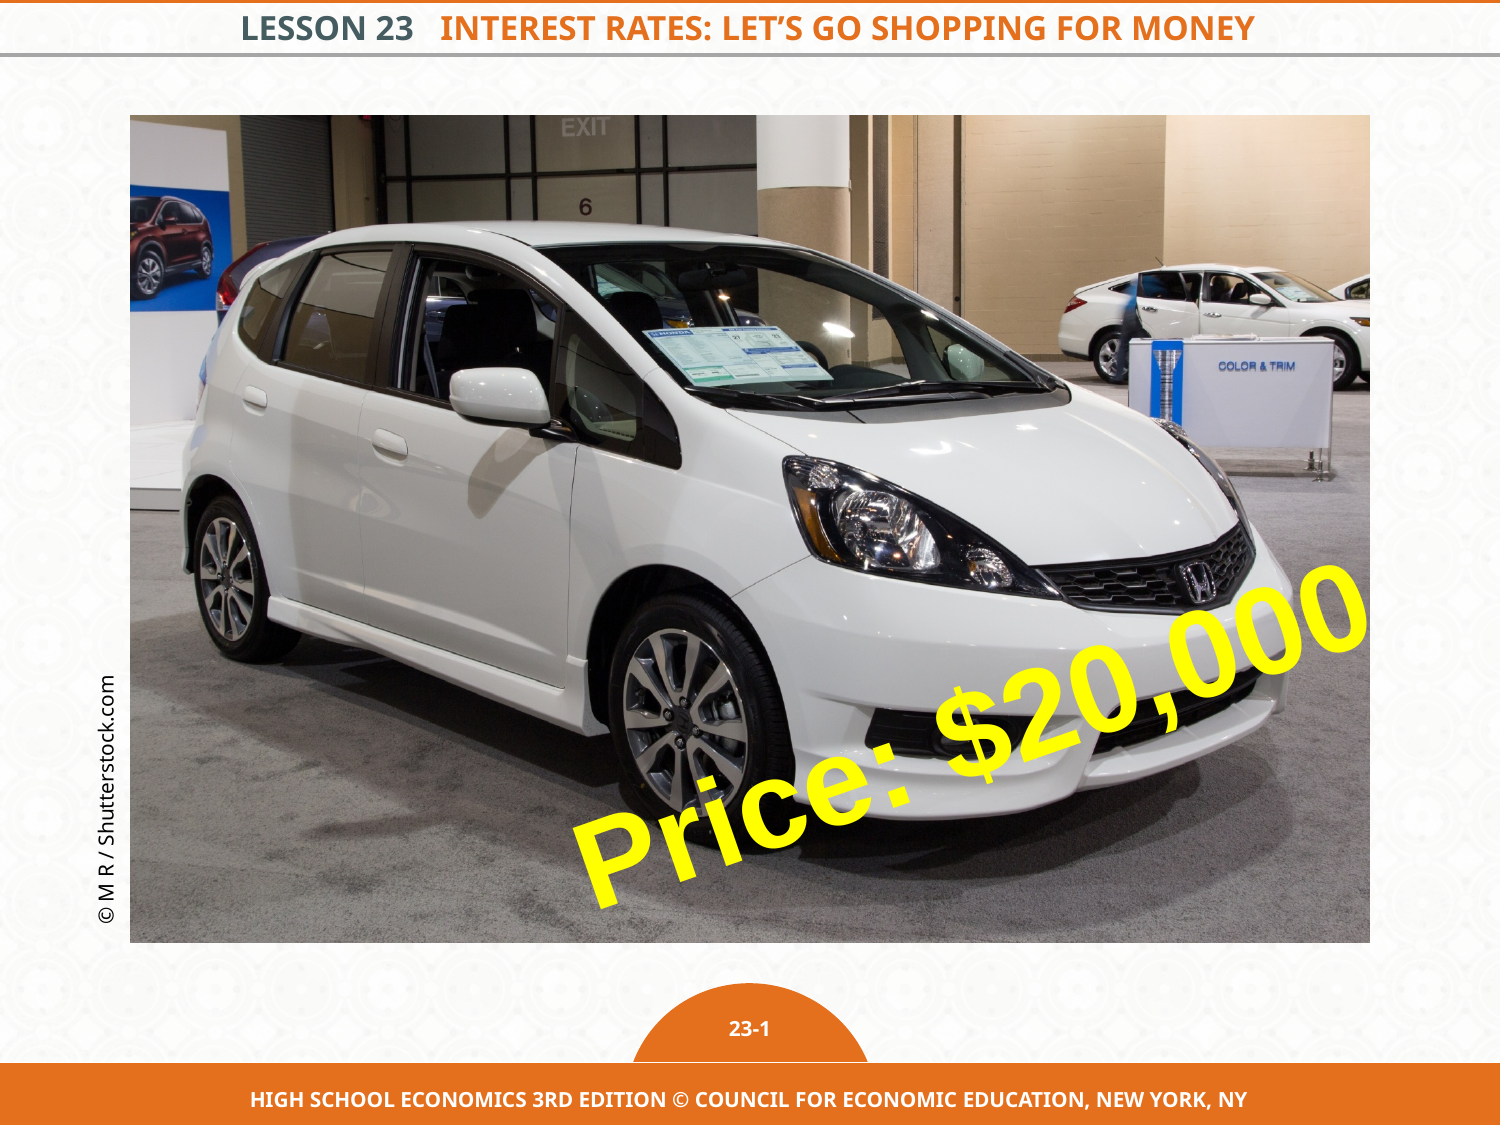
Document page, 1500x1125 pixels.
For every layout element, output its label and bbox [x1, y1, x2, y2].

text_box [85, 115, 1406, 943]
picture [0, 3, 1500, 53]
picture [0, 57, 1500, 1062]
